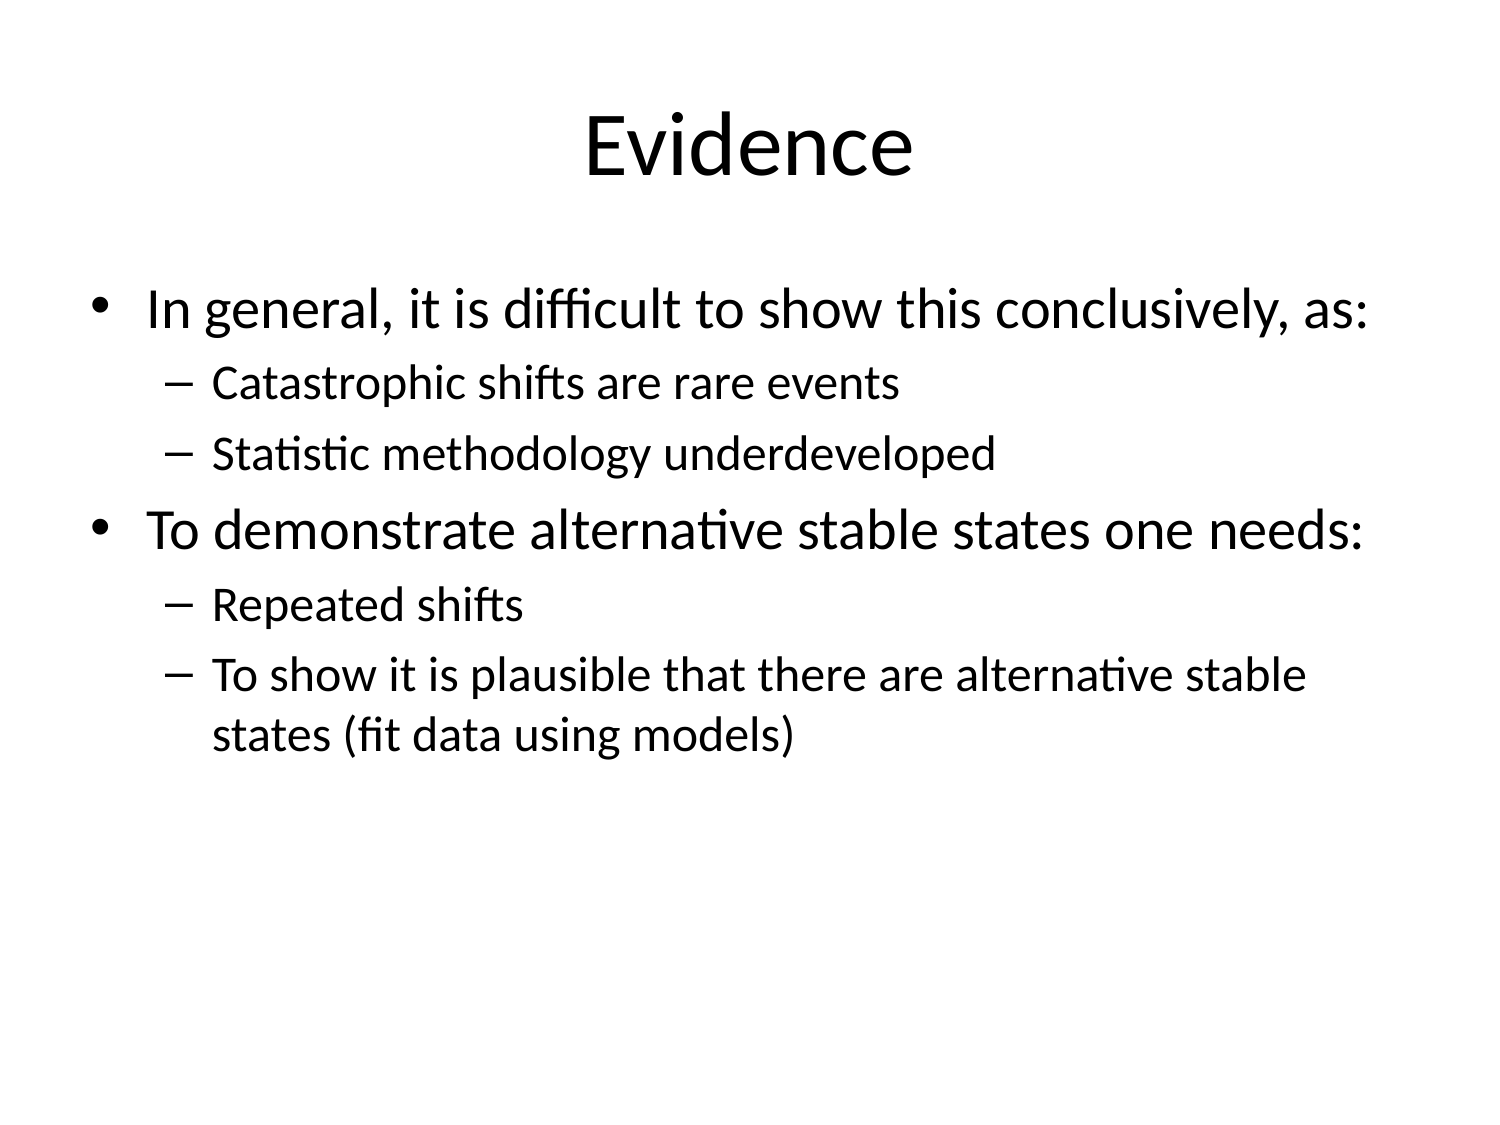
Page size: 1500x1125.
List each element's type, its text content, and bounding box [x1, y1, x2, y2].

list In general, it is difficult to show this conclusively, as: Catastrophic shifts are rare events Statistic methodology underdeveloped To demonstrate alternative stable states one needs: Repeated shifts To show it is plausible that there are alternative stable states (fit data using models) [75, 262, 1425, 1005]
title Evidence [75, 45, 1425, 233]
